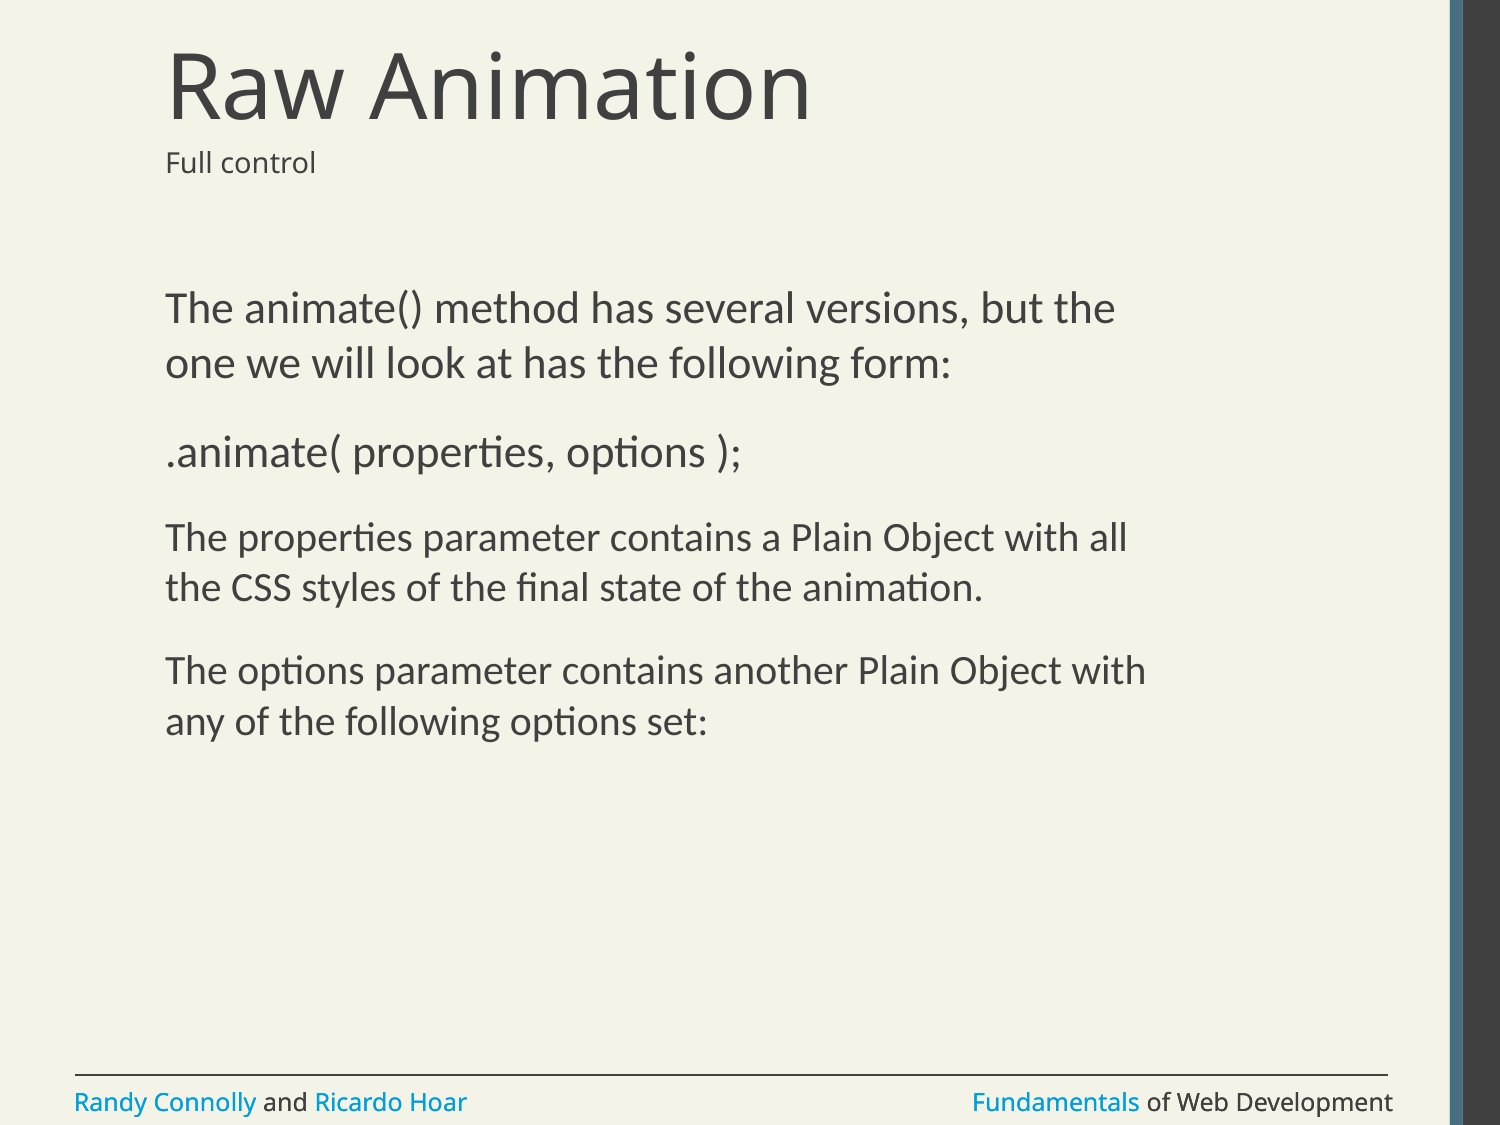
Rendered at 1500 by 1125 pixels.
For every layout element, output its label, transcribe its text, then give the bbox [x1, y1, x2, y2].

list Full control [150, 137, 1200, 188]
title Raw Animation [150, 20, 1425, 188]
list The animate() method has several versions, but the one we will look at has the following form: .animate( properties, options ); The properties parameter contains a Plain Object with all the CSS styles of the final state of the animation. The options parameter contains another Plain Object with any of the following options set: [150, 270, 1200, 1013]
